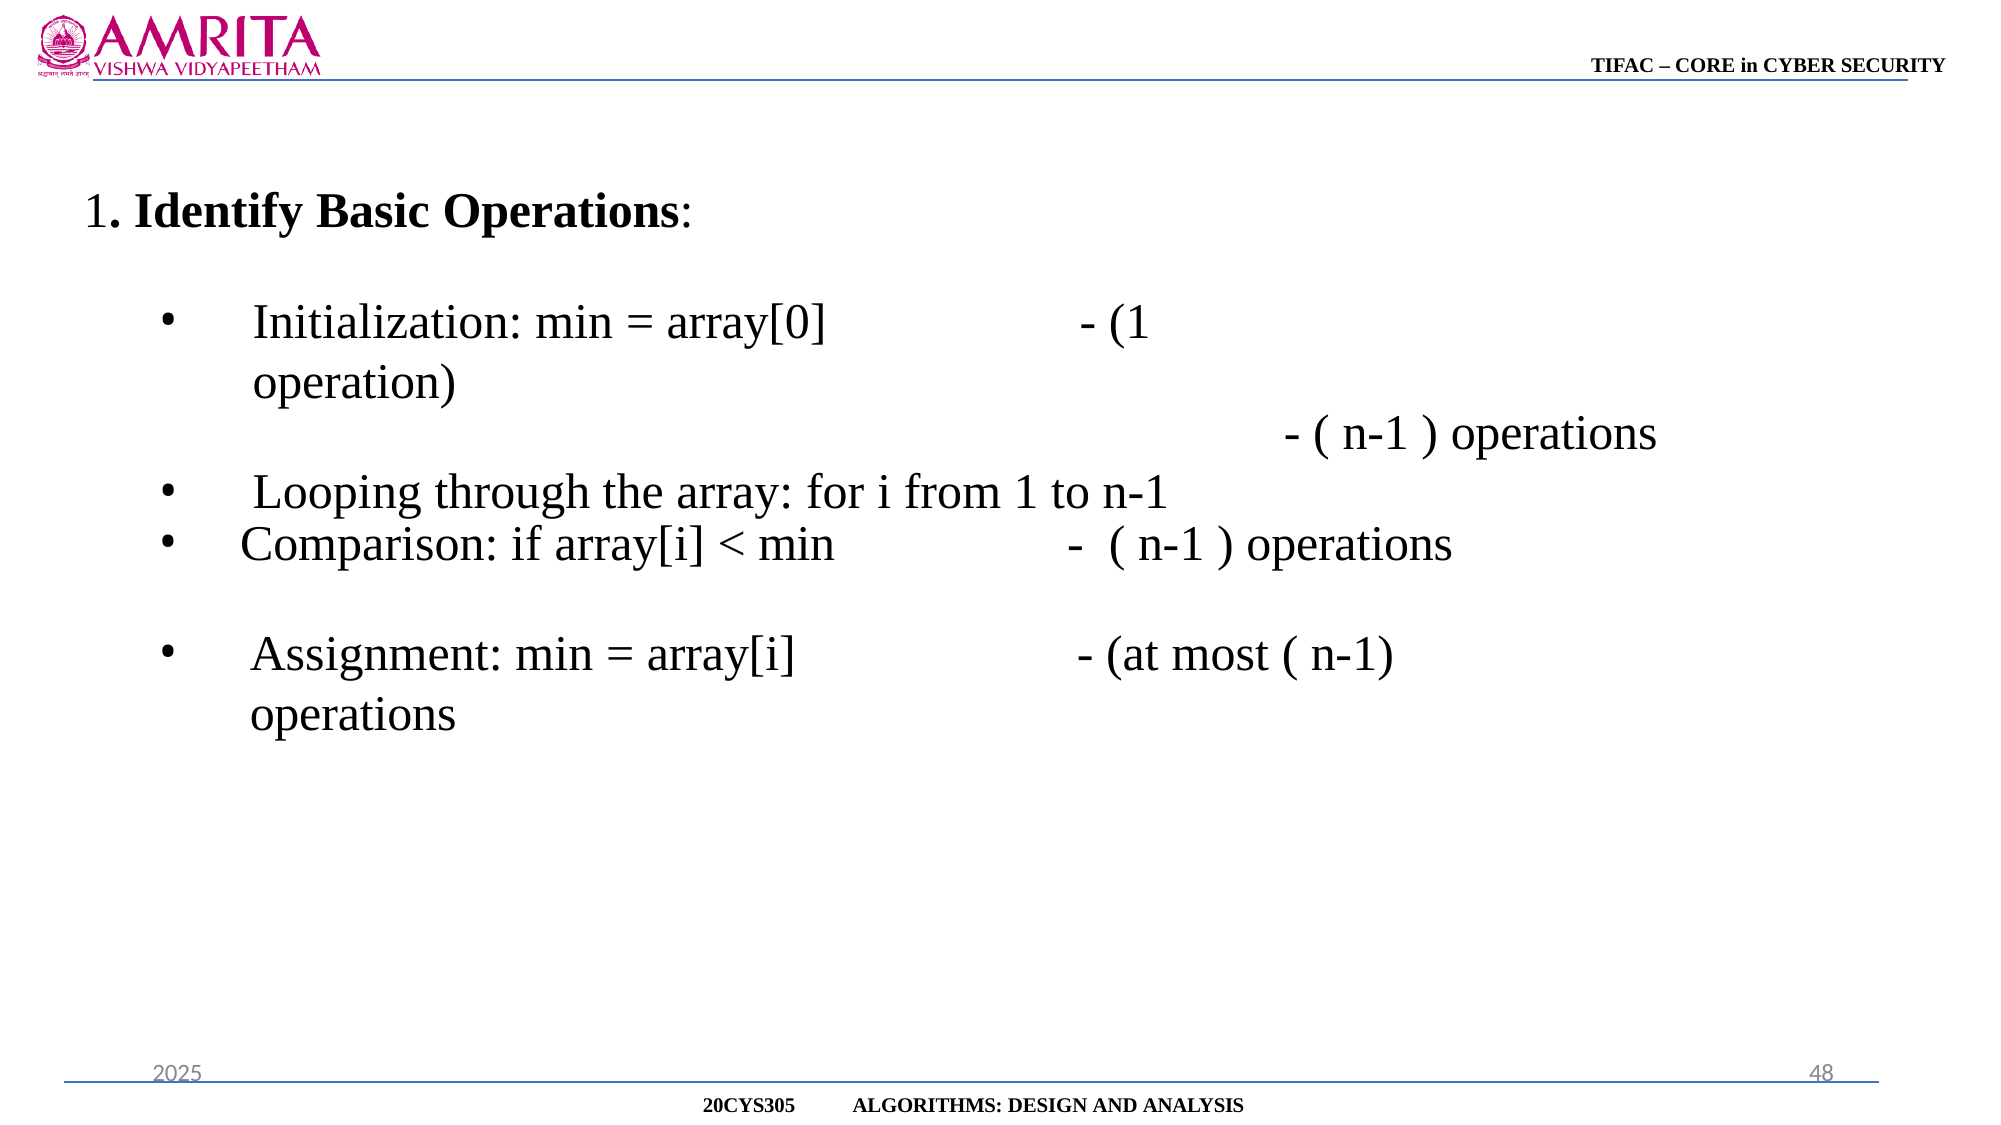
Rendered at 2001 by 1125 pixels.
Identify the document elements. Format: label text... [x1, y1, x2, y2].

text_box Comparison: if array[i] < min - ( n-1 ) operations Assignment: min = array[i] - (at most ( n-1) operations [156, 507, 1524, 741]
picture [36, 13, 322, 79]
text_box TIFAC – CORE in CYBER SECURITY [1589, 49, 1952, 77]
text_box Initialization: min = array[0] - (1 operation) Looping through the array: for i from 1 to n-1 [156, 286, 1276, 507]
title 1. Identify Basic Operations: [29, 99, 1971, 366]
slide_number 2025 [150, 1060, 273, 1125]
text_box ALGORITHMS: DESIGN AND ANALYSIS [850, 1091, 1253, 1117]
slide_number 48 [1807, 1060, 1856, 1125]
footer 20CYS305 [700, 1091, 799, 1125]
text_box - ( n-1 ) operations [1281, 397, 1662, 460]
